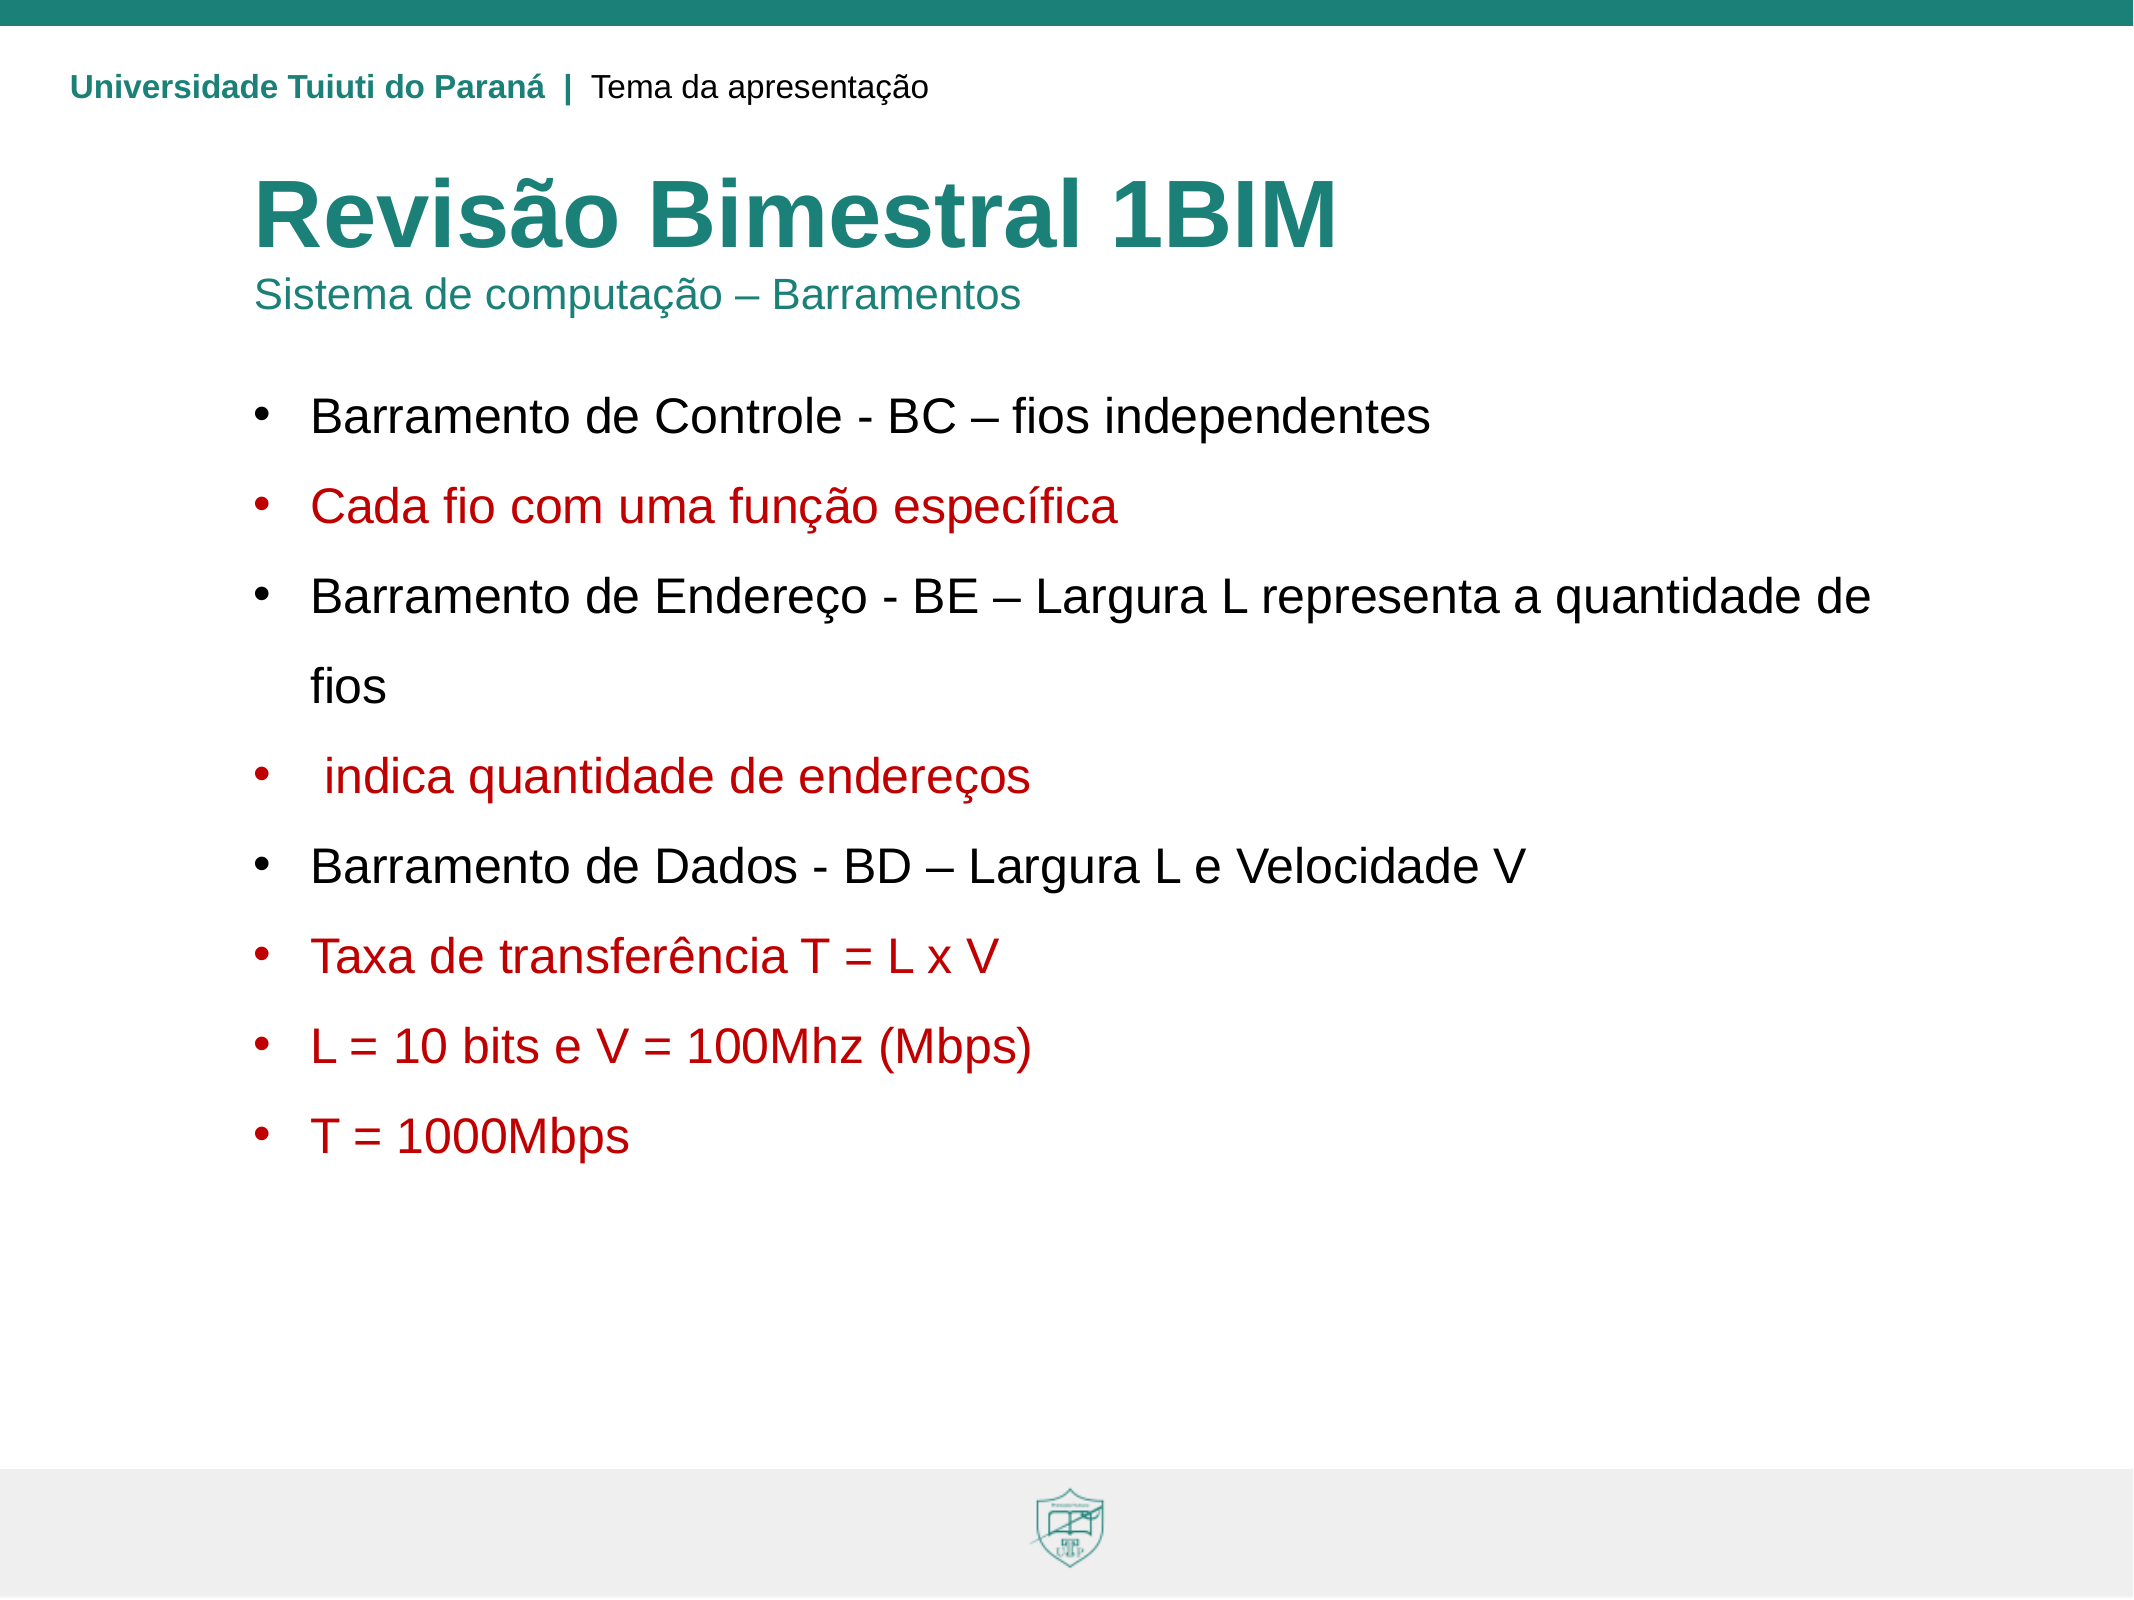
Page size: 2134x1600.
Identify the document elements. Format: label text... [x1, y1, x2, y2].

picture [0, 1469, 2134, 1598]
picture [0, 0, 2134, 26]
text_box Universidade Tuiuti do Paraná | Tema da apresentação [63, 59, 936, 112]
